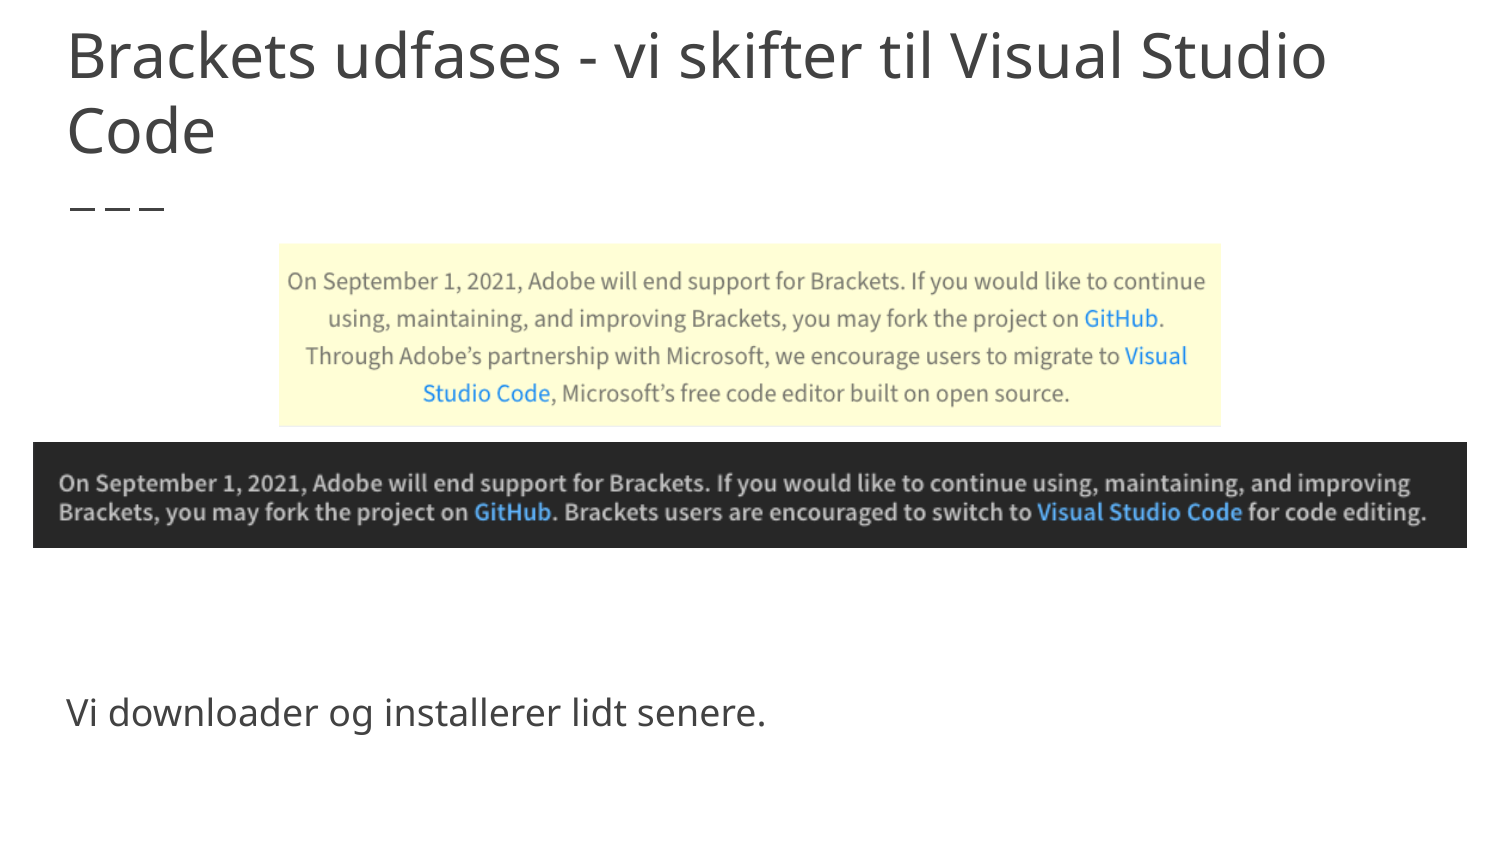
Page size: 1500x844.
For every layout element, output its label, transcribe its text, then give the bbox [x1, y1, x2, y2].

list Vi downloader og installerer lidt senere. [51, 240, 1449, 441]
picture [32, 442, 1468, 548]
title Brackets udfases - vi skifter til Visual Studio Code [51, 61, 1449, 182]
list Vi downloader og installerer lidt senere. [51, 555, 1449, 750]
picture [279, 240, 1221, 428]
